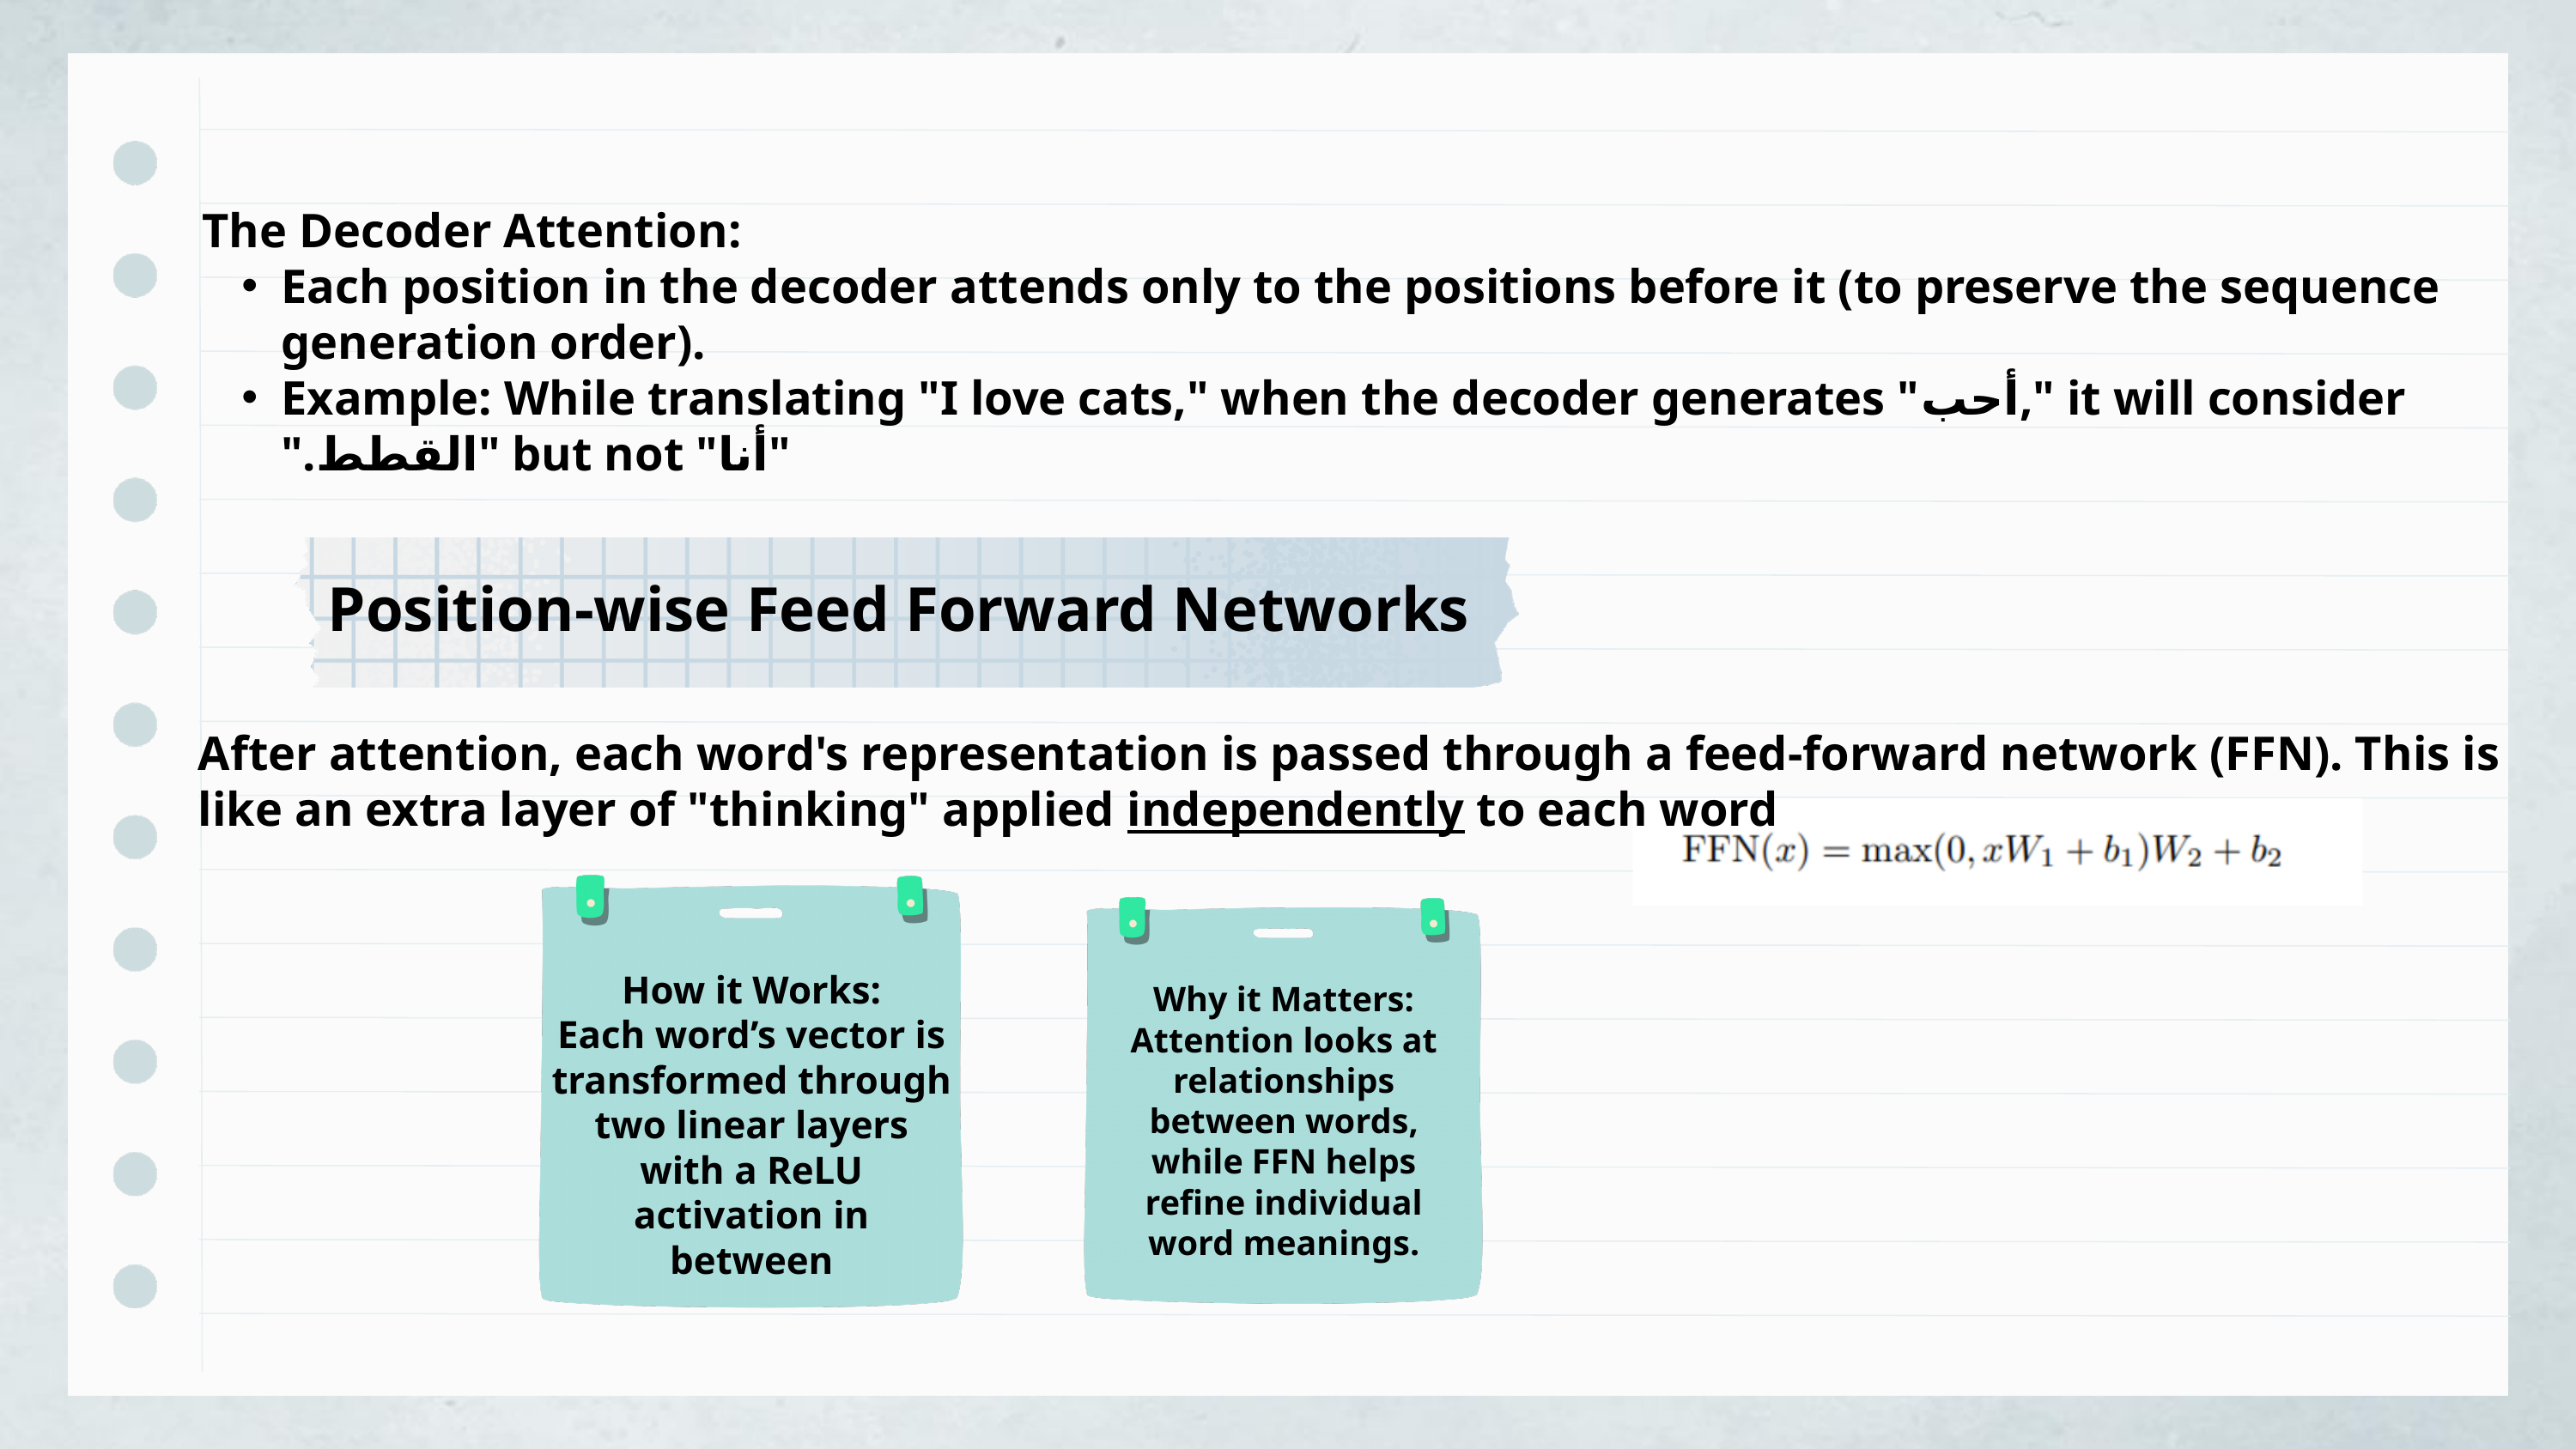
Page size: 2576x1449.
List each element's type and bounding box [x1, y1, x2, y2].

text_box [0, 0, 2576, 1449]
text_box [67, 52, 2509, 1397]
